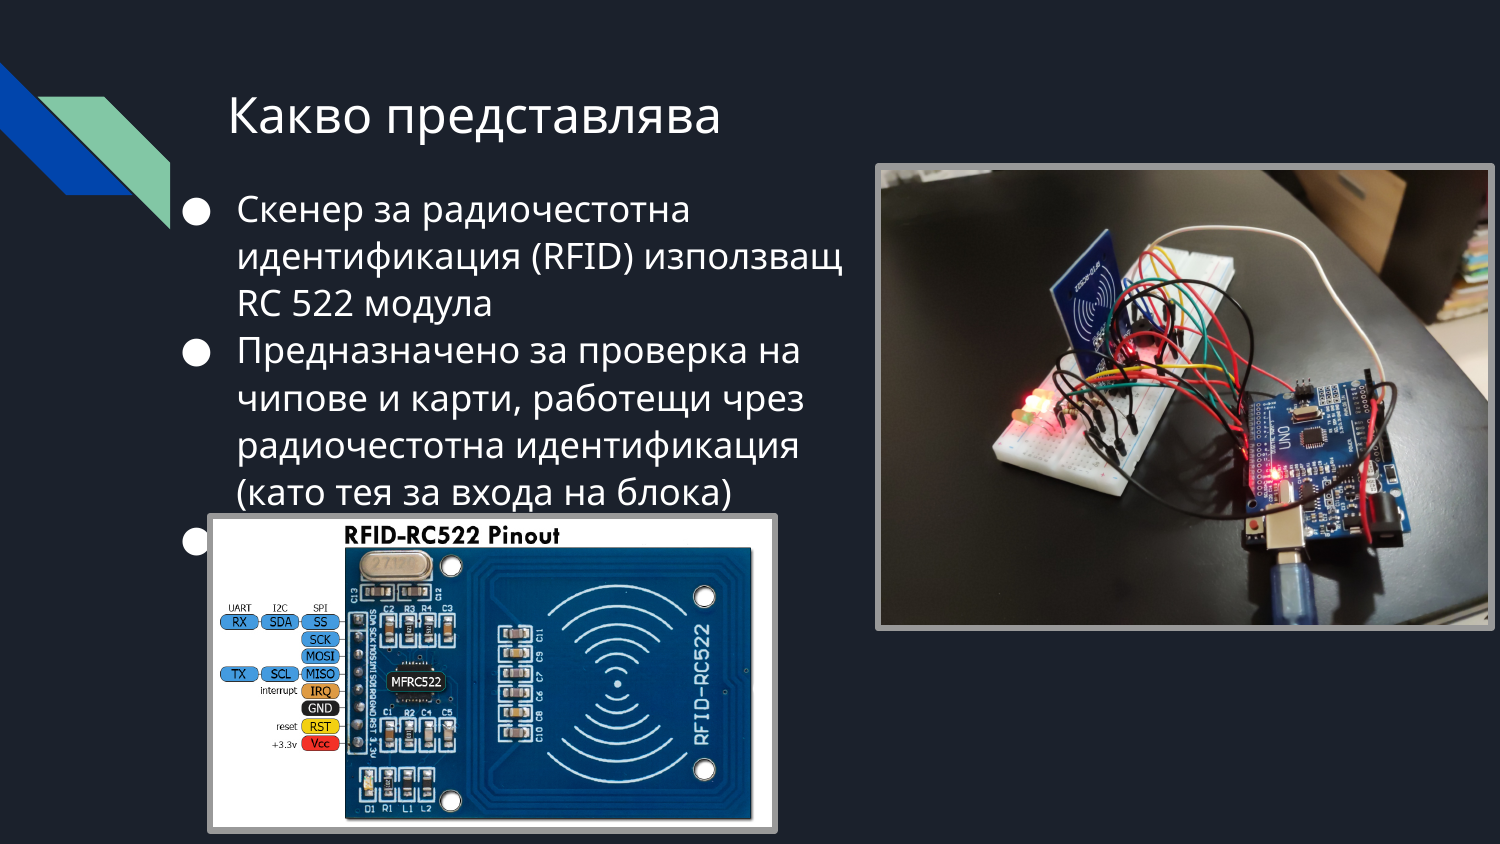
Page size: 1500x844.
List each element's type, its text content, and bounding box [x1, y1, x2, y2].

title Какво представлява [212, 64, 1368, 169]
list Скенер за радиочестотна идентификация (RFID) използващ RC 522 модула Предназначено за проверка на чипове и карти, работещи чрез радиочестотна идентификация (като тея за входа на блока) Работи чрез SPI протокола [146, 169, 898, 648]
picture [880, 169, 1489, 626]
picture [212, 519, 772, 828]
